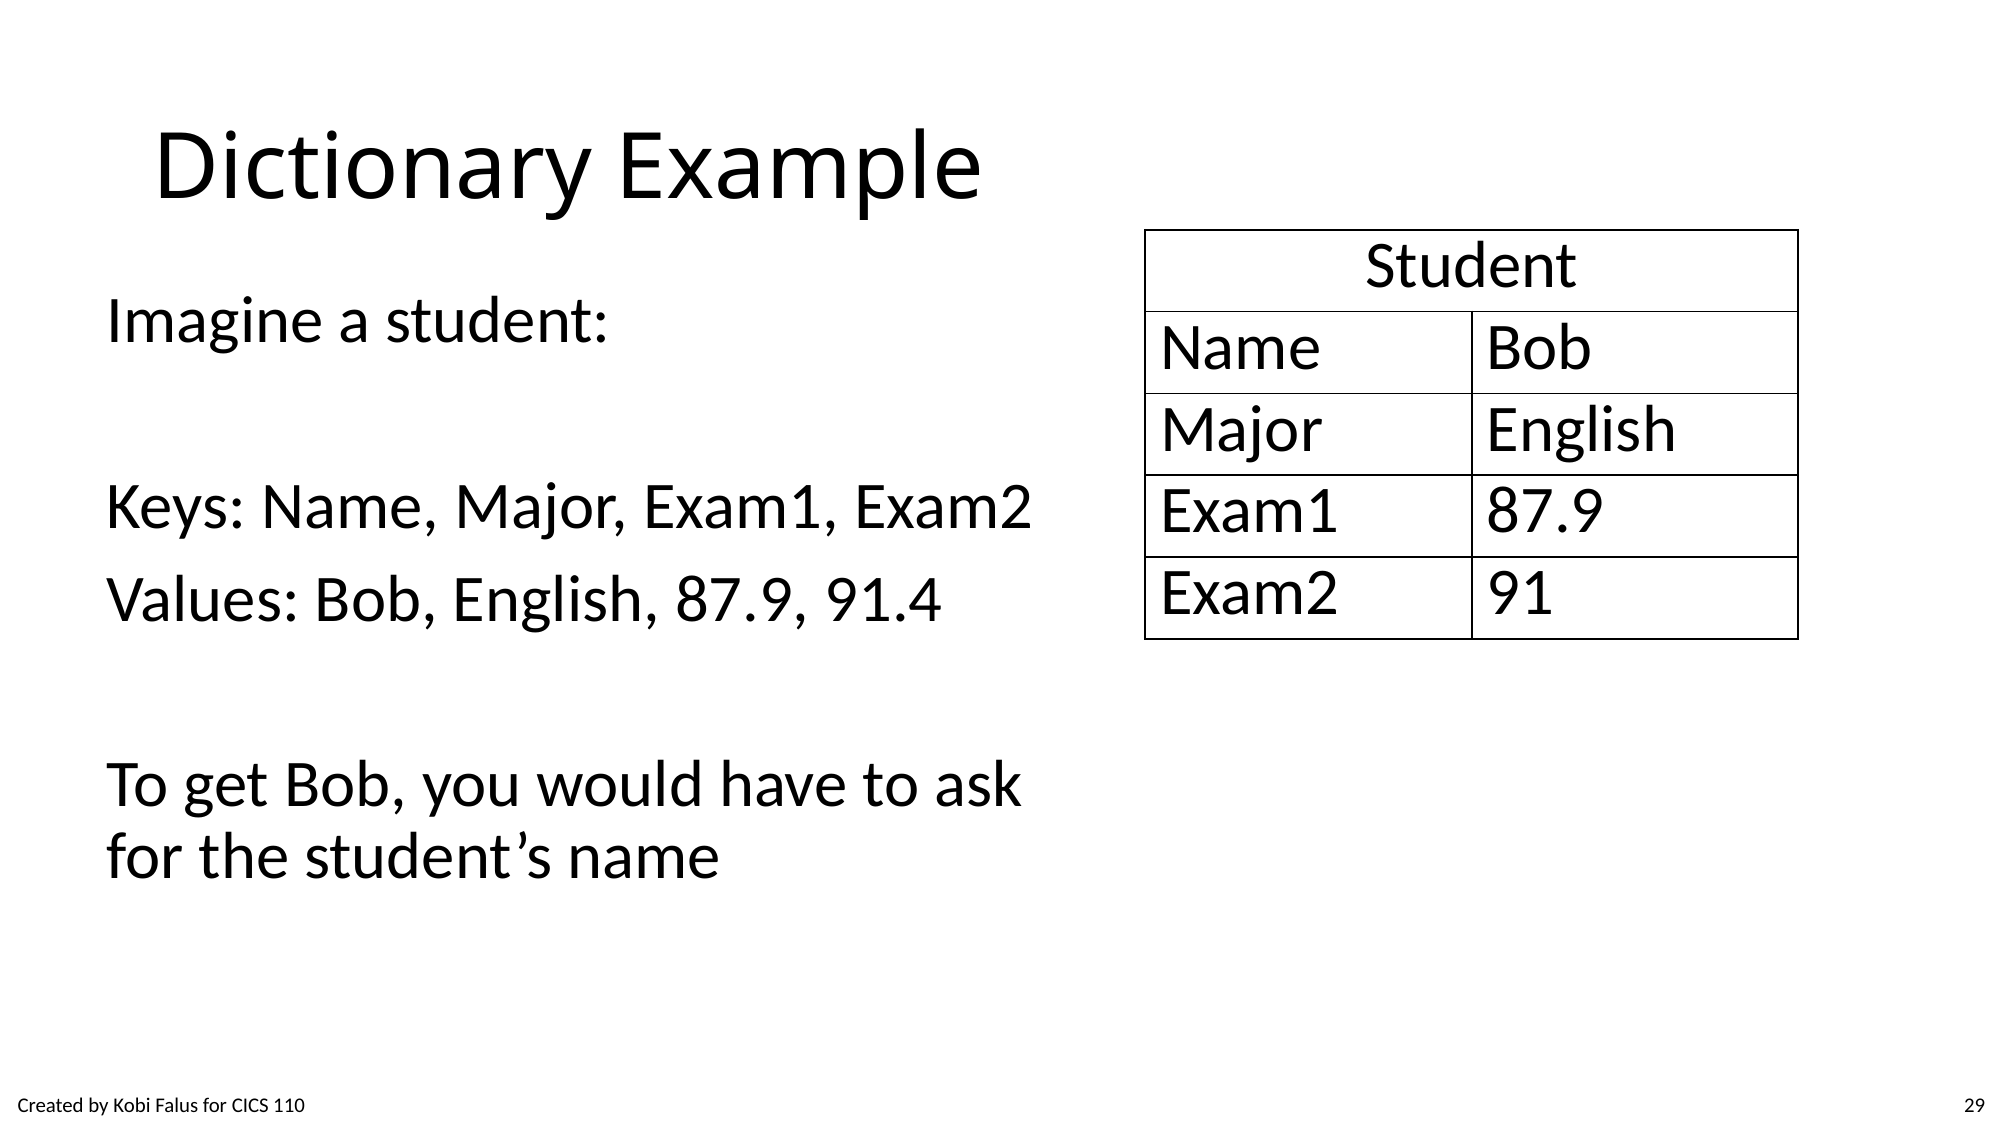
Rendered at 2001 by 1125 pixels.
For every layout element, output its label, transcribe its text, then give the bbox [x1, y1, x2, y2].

table_header Student [1146, 231, 1797, 311]
table_cell Name [1146, 312, 1471, 393]
table_cell 87.9 [1473, 476, 1797, 556]
table_cell 91 [1473, 558, 1797, 638]
table_cell Exam1 [1146, 476, 1471, 556]
table_cell Major [1146, 394, 1471, 474]
table_cell English [1473, 394, 1797, 474]
title Dictionary Example [137, 59, 1863, 278]
table_cell Exam2 [1146, 558, 1471, 638]
list Imagine a student: Keys: Name, Major, Exam1, Exam2 Values: Bob, English, 87.9, 91.4 To get Bob, you would have to ask for the student’s name [91, 277, 1125, 992]
table_cell Bob [1473, 312, 1797, 393]
